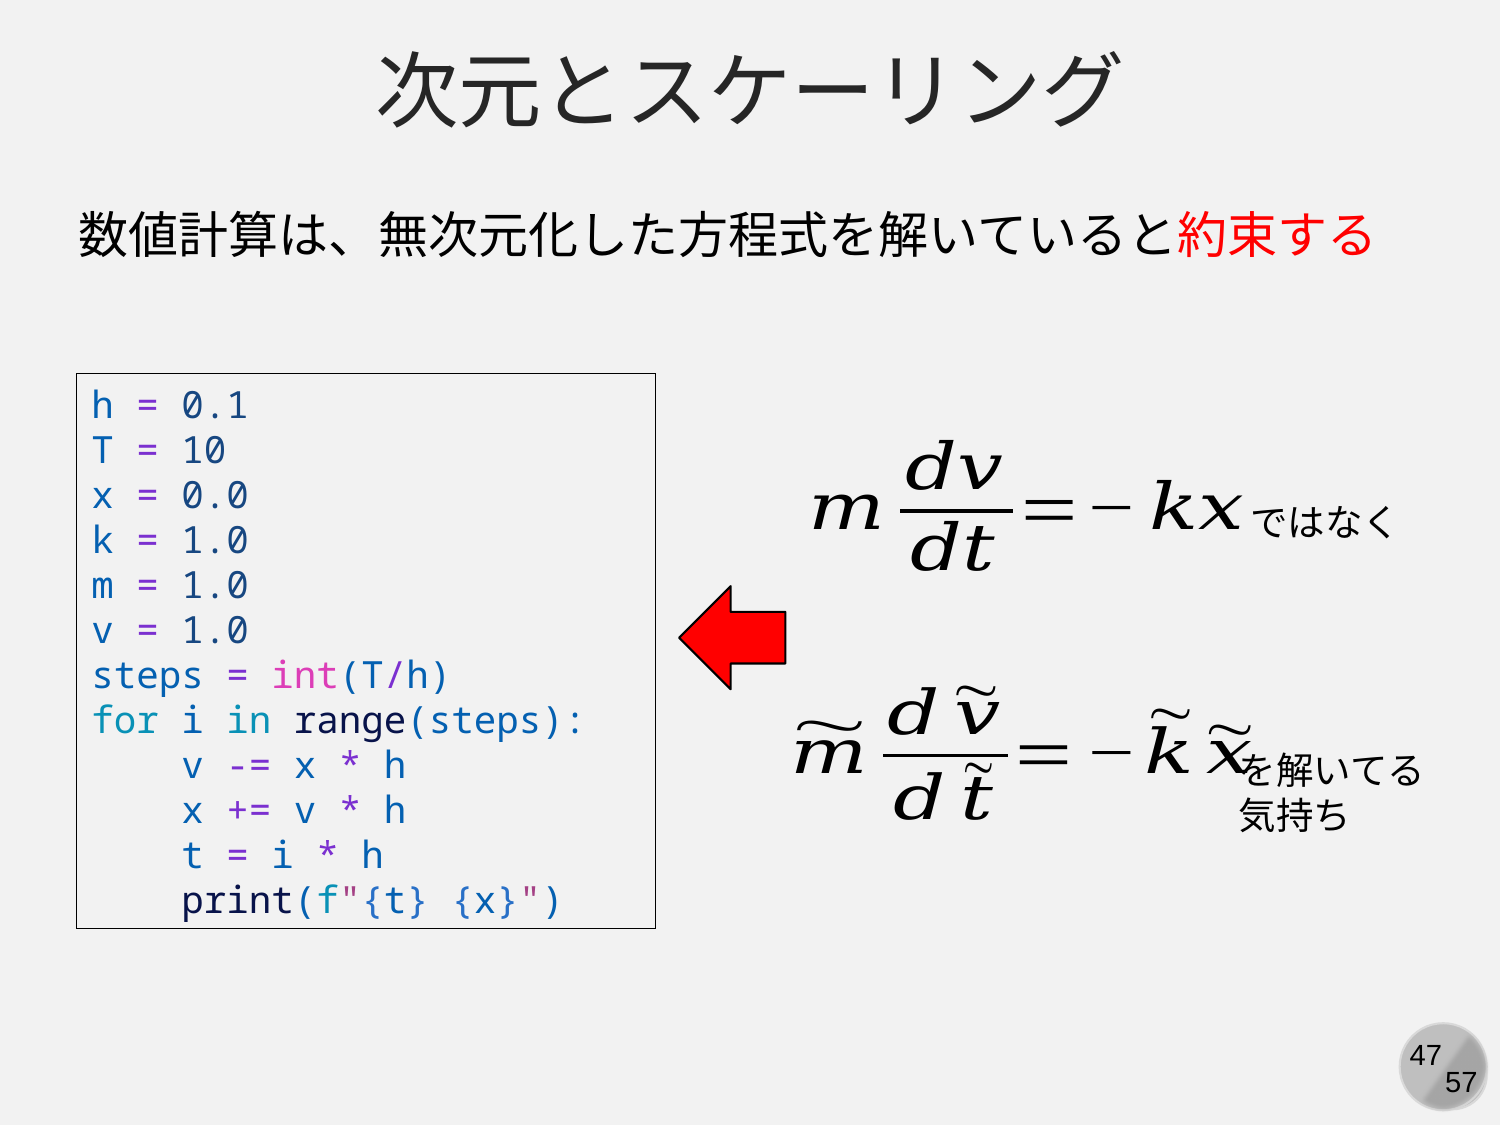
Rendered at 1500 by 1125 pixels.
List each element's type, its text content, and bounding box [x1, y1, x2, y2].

text_box を解いてる 気持ち [1224, 739, 1441, 845]
text_box h = 0.1 T = 10 x = 0.0 k = 1.0 m = 1.0 v = 1.0 steps = int(T/h) for i in range(steps): v -= x * h x += v * h t = i * h print(f"{t} {x}") [76, 373, 656, 929]
text_box [678, 585, 787, 691]
text_box ではなく [1235, 491, 1415, 552]
text_box 数値計算は、無次元化した方程式を解いていると約束する [63, 196, 1393, 271]
list 次元とスケーリング [0, 31, 1500, 155]
